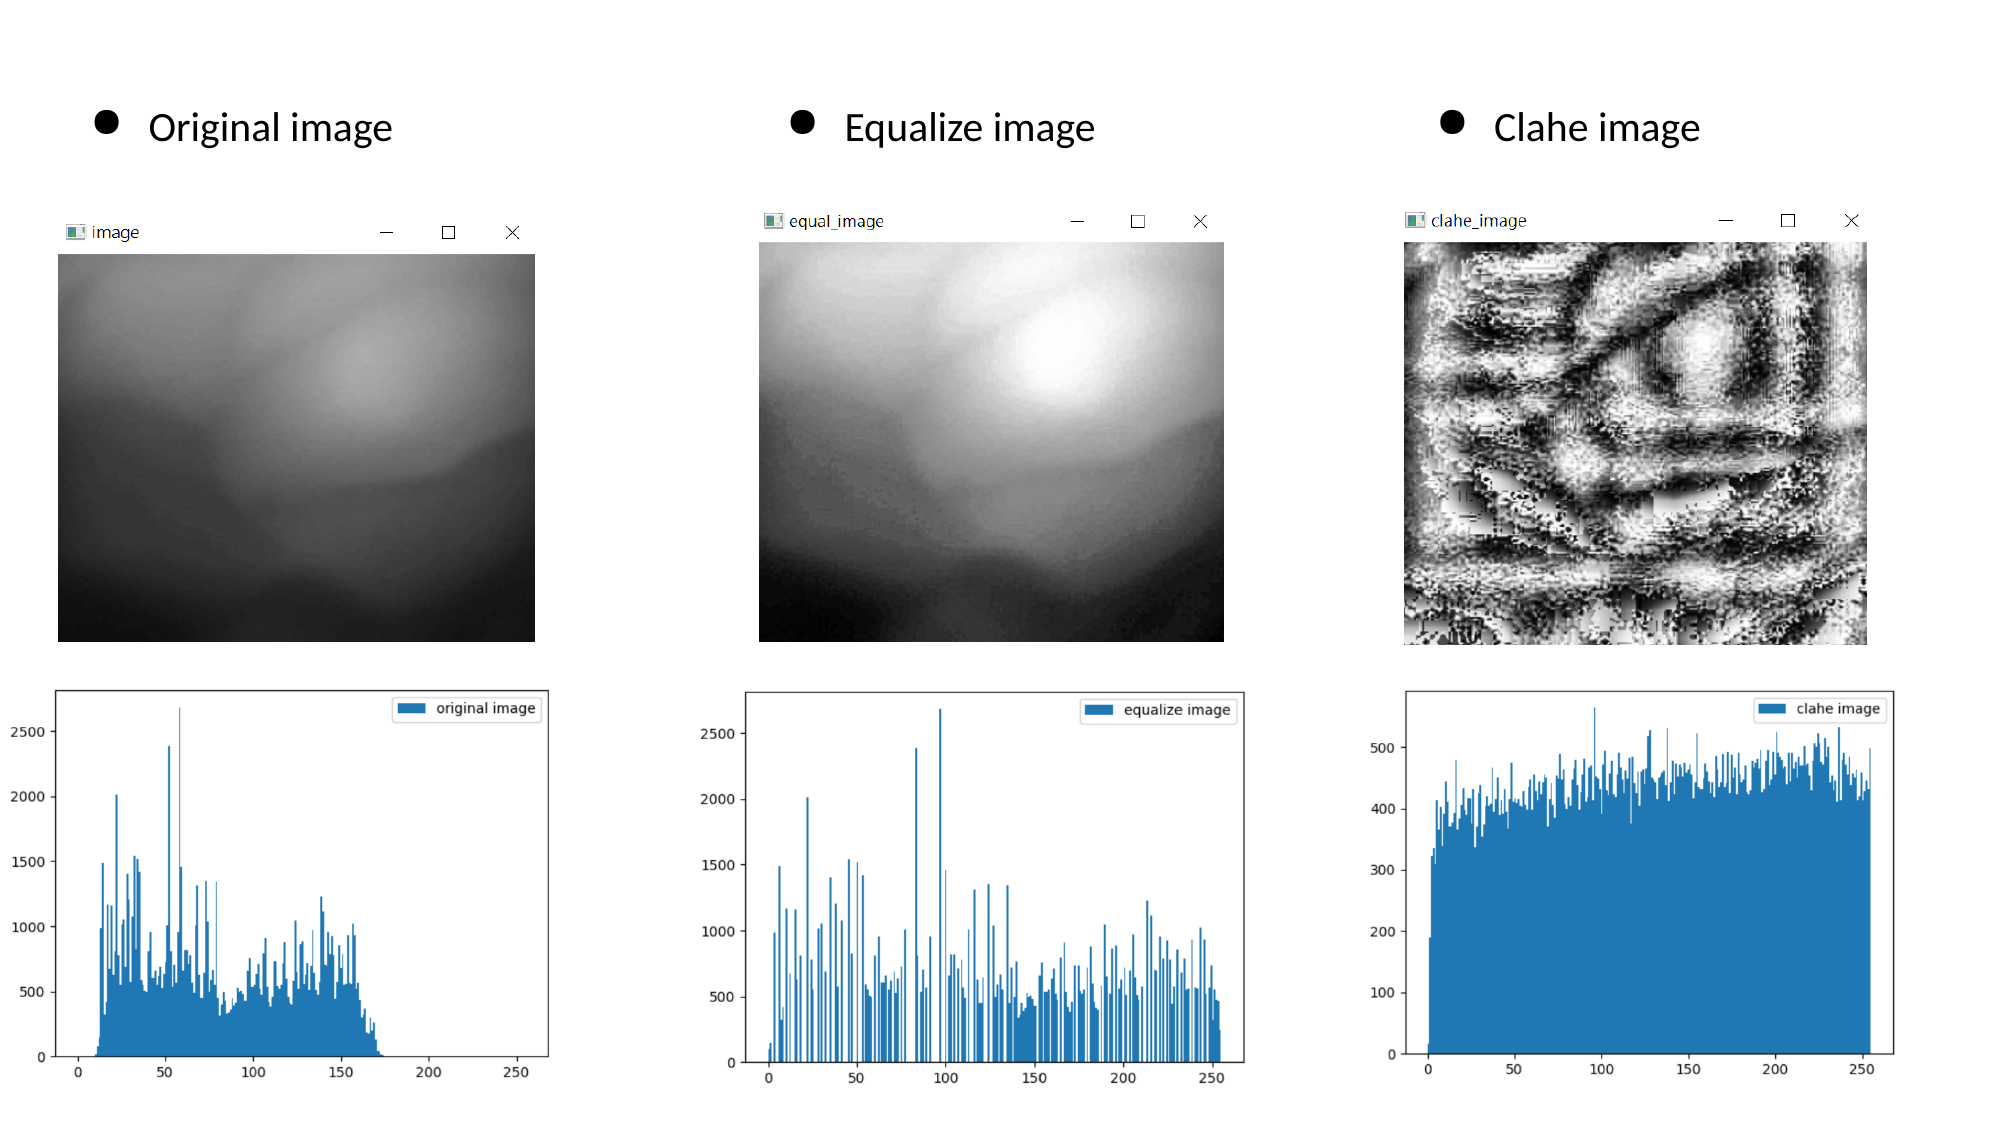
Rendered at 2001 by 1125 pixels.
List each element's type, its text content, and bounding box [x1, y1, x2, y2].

picture [1404, 208, 1867, 645]
picture [58, 219, 535, 642]
picture [696, 688, 1246, 1090]
text_box Clahe image [1404, 84, 1896, 165]
text_box Original image [58, 84, 550, 165]
text_box Equalize image [754, 84, 1246, 165]
picture [759, 208, 1224, 642]
picture [1369, 688, 1896, 1081]
picture [9, 688, 550, 1082]
